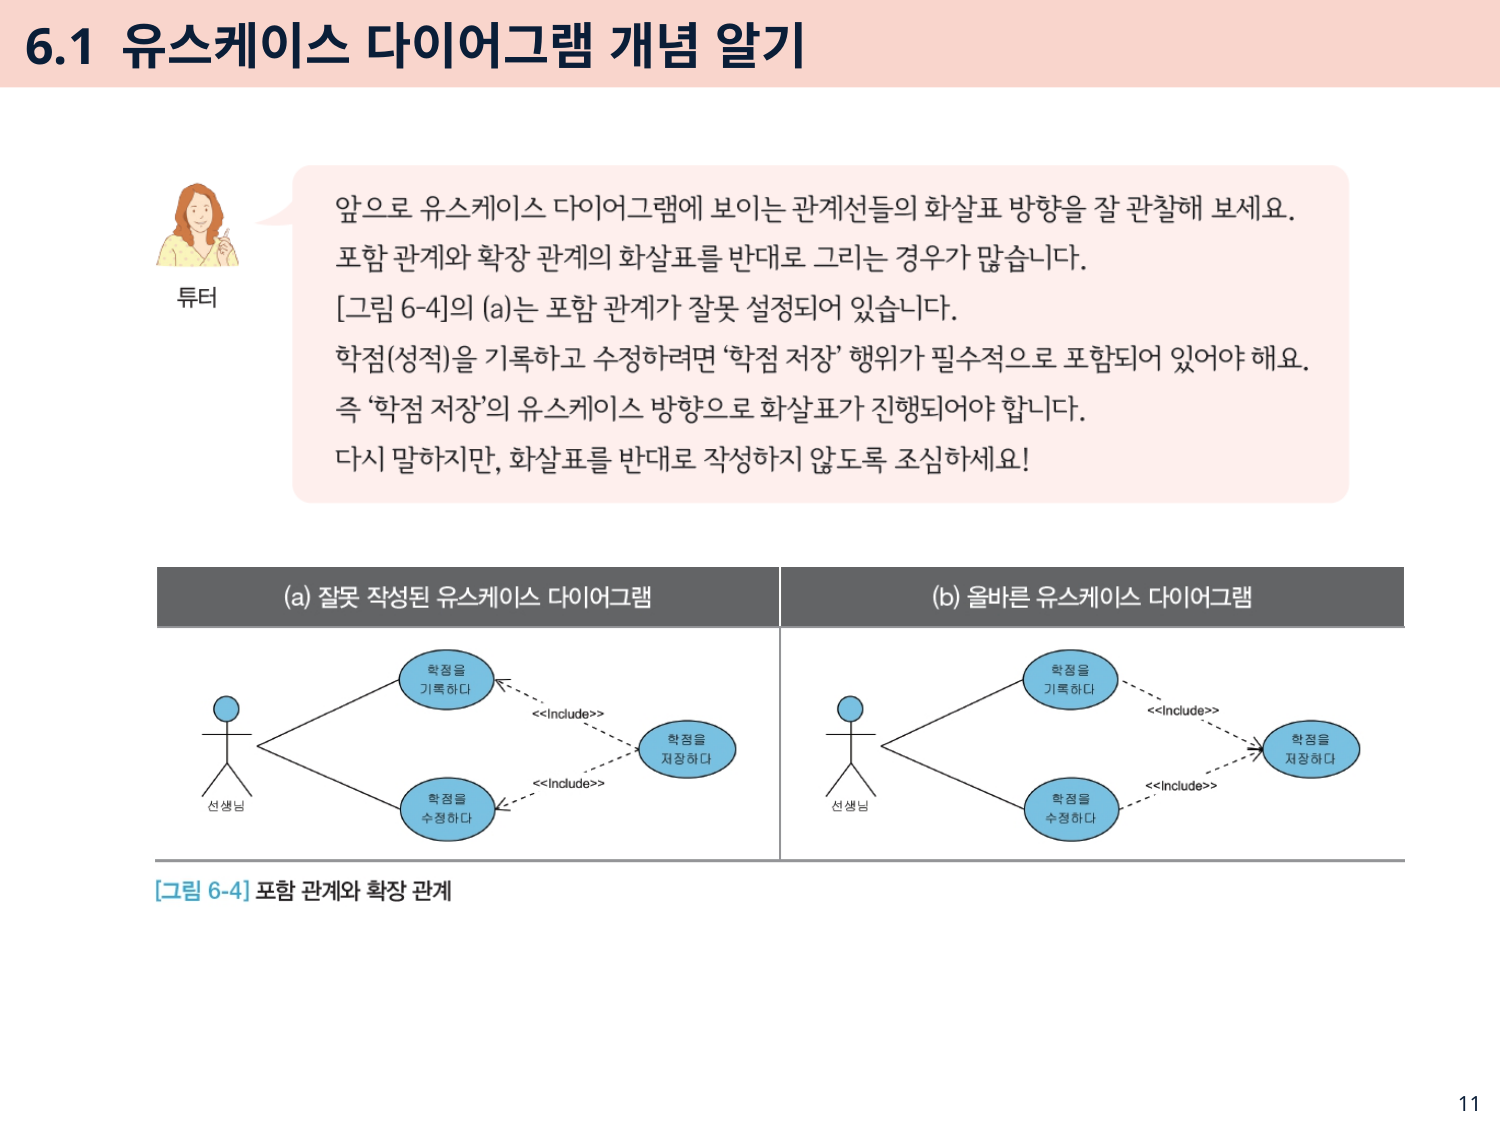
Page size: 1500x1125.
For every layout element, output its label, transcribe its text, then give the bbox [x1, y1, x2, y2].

picture [151, 161, 1353, 506]
title 6.1 유스케이스 다이어그램 개념 알기 [10, 5, 1288, 84]
picture [151, 567, 1405, 908]
